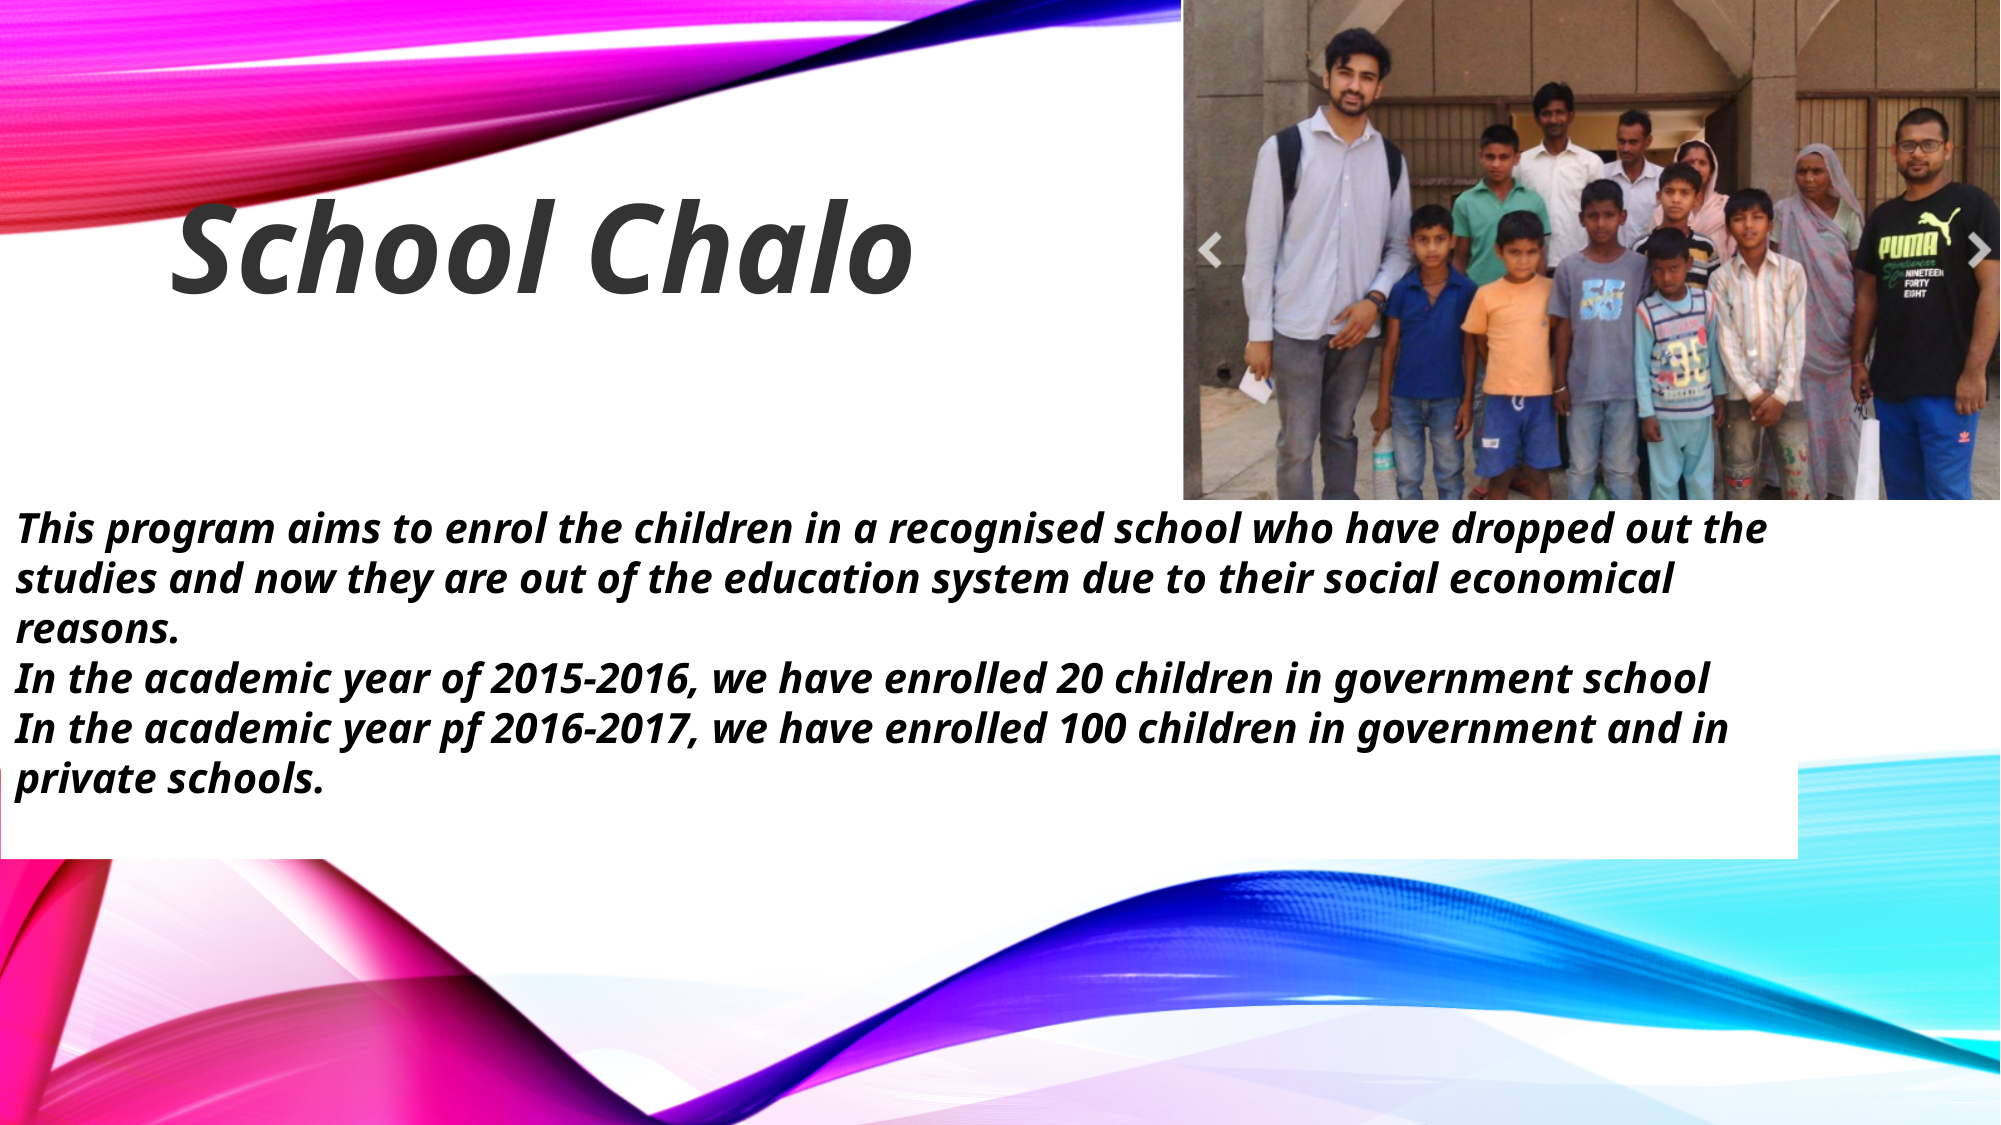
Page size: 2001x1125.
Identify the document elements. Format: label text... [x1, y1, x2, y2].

picture [0, 717, 2000, 1125]
picture [0, 0, 2000, 501]
text_box This program aims to enrol the children in a recognised school who have dropped out the studies and now they are out of the education system due to their social economical reasons. In the academic year of 2015-2016, we have enrolled 20 children in government school In the academic year pf 2016-2017, we have enrolled 100 children in government and in private schools. [0, 501, 1799, 860]
title School Chalo [155, 176, 1181, 477]
picture [1795, 1003, 1806, 1008]
